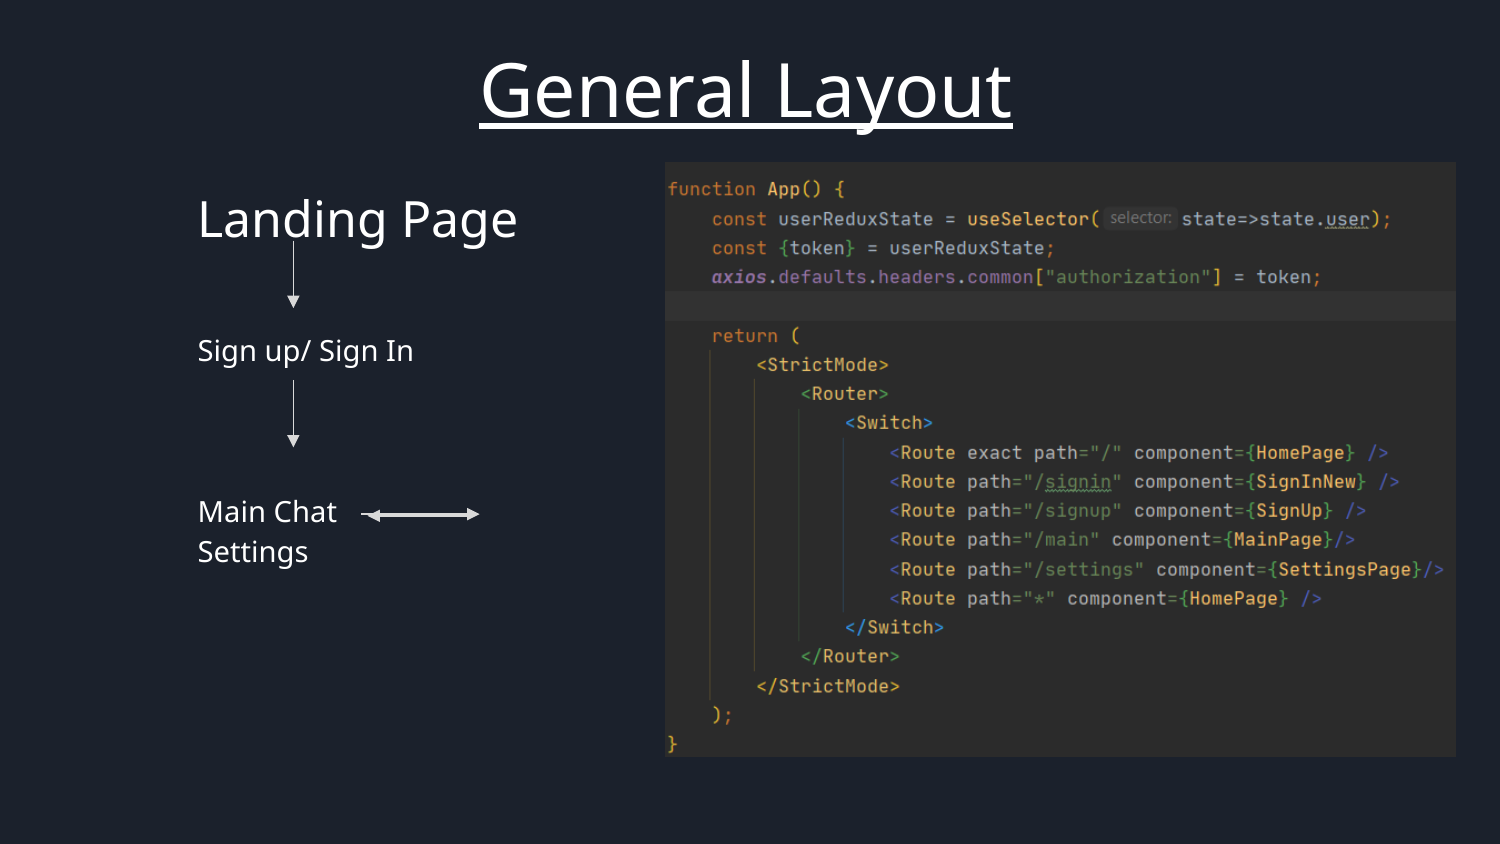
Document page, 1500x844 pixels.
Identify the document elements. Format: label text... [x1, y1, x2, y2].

list General Layout [144, 14, 1348, 233]
list Landing Page Sign up/ Sign In Main Chat Settings [182, 233, 660, 757]
picture [665, 162, 1456, 757]
